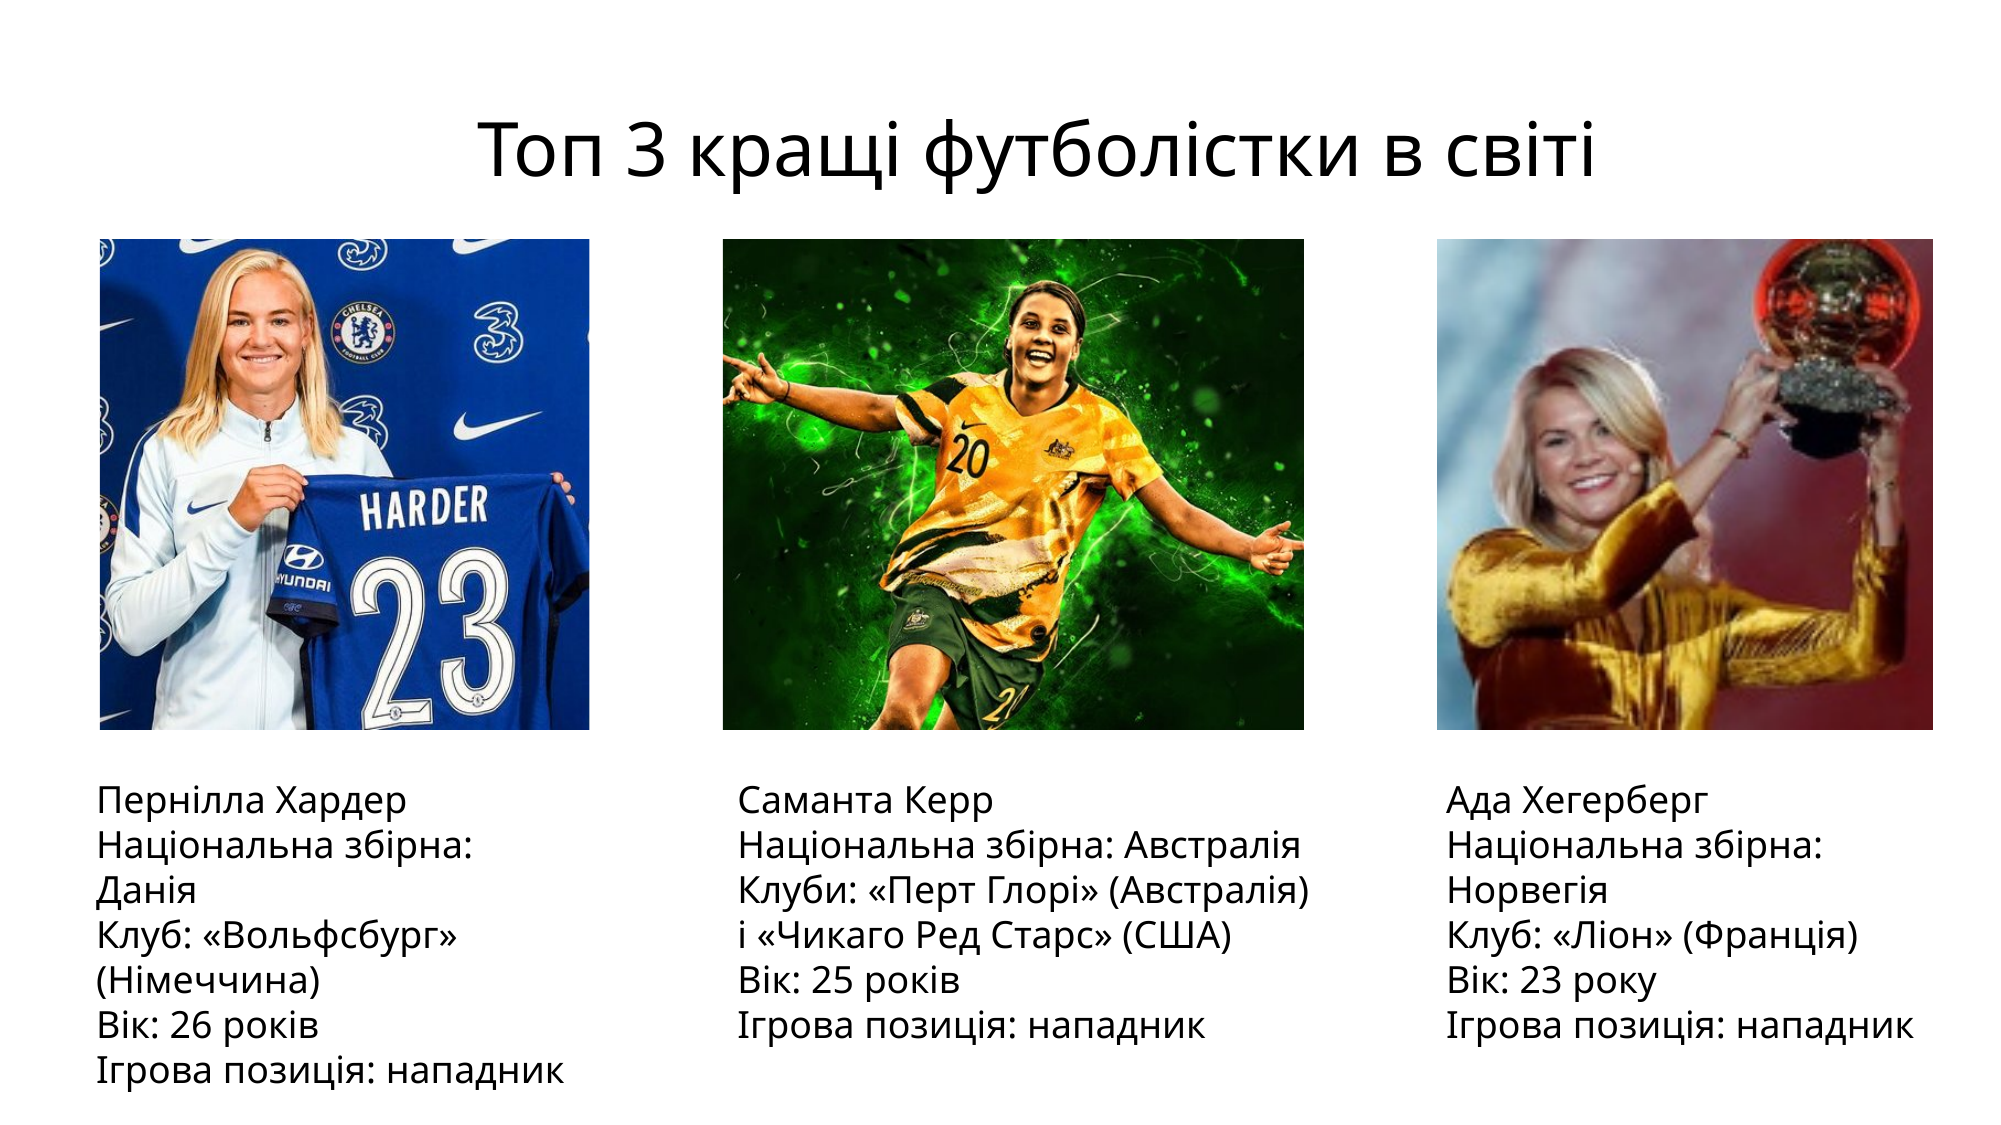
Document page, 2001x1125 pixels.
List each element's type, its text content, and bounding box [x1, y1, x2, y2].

text_box Пернілла Хардер Національна збірна: Данія Клуб: «Вольфсбург» (Німеччина) Вік: 26 років Ігрова позиція: нападник [81, 768, 590, 1099]
text_box Ада Хегерберг Національна збірна: Норвегія Клуб: «Ліон» (Франція) Вік: 23 року Ігрова позиція: нападник [1431, 768, 1942, 1054]
picture [722, 239, 1304, 730]
picture [1437, 239, 1933, 730]
picture [99, 239, 590, 730]
text_box Топ 3 кращі футболістки в світі [462, 93, 1984, 199]
text_box Саманта Керр Національна збірна: Австралія Клуби: «Перт Глорі» (Австралія) і «Чикаго Ред Старс» (США) Вік: 25 років Ігрова позиція: нападник [722, 768, 1340, 1054]
